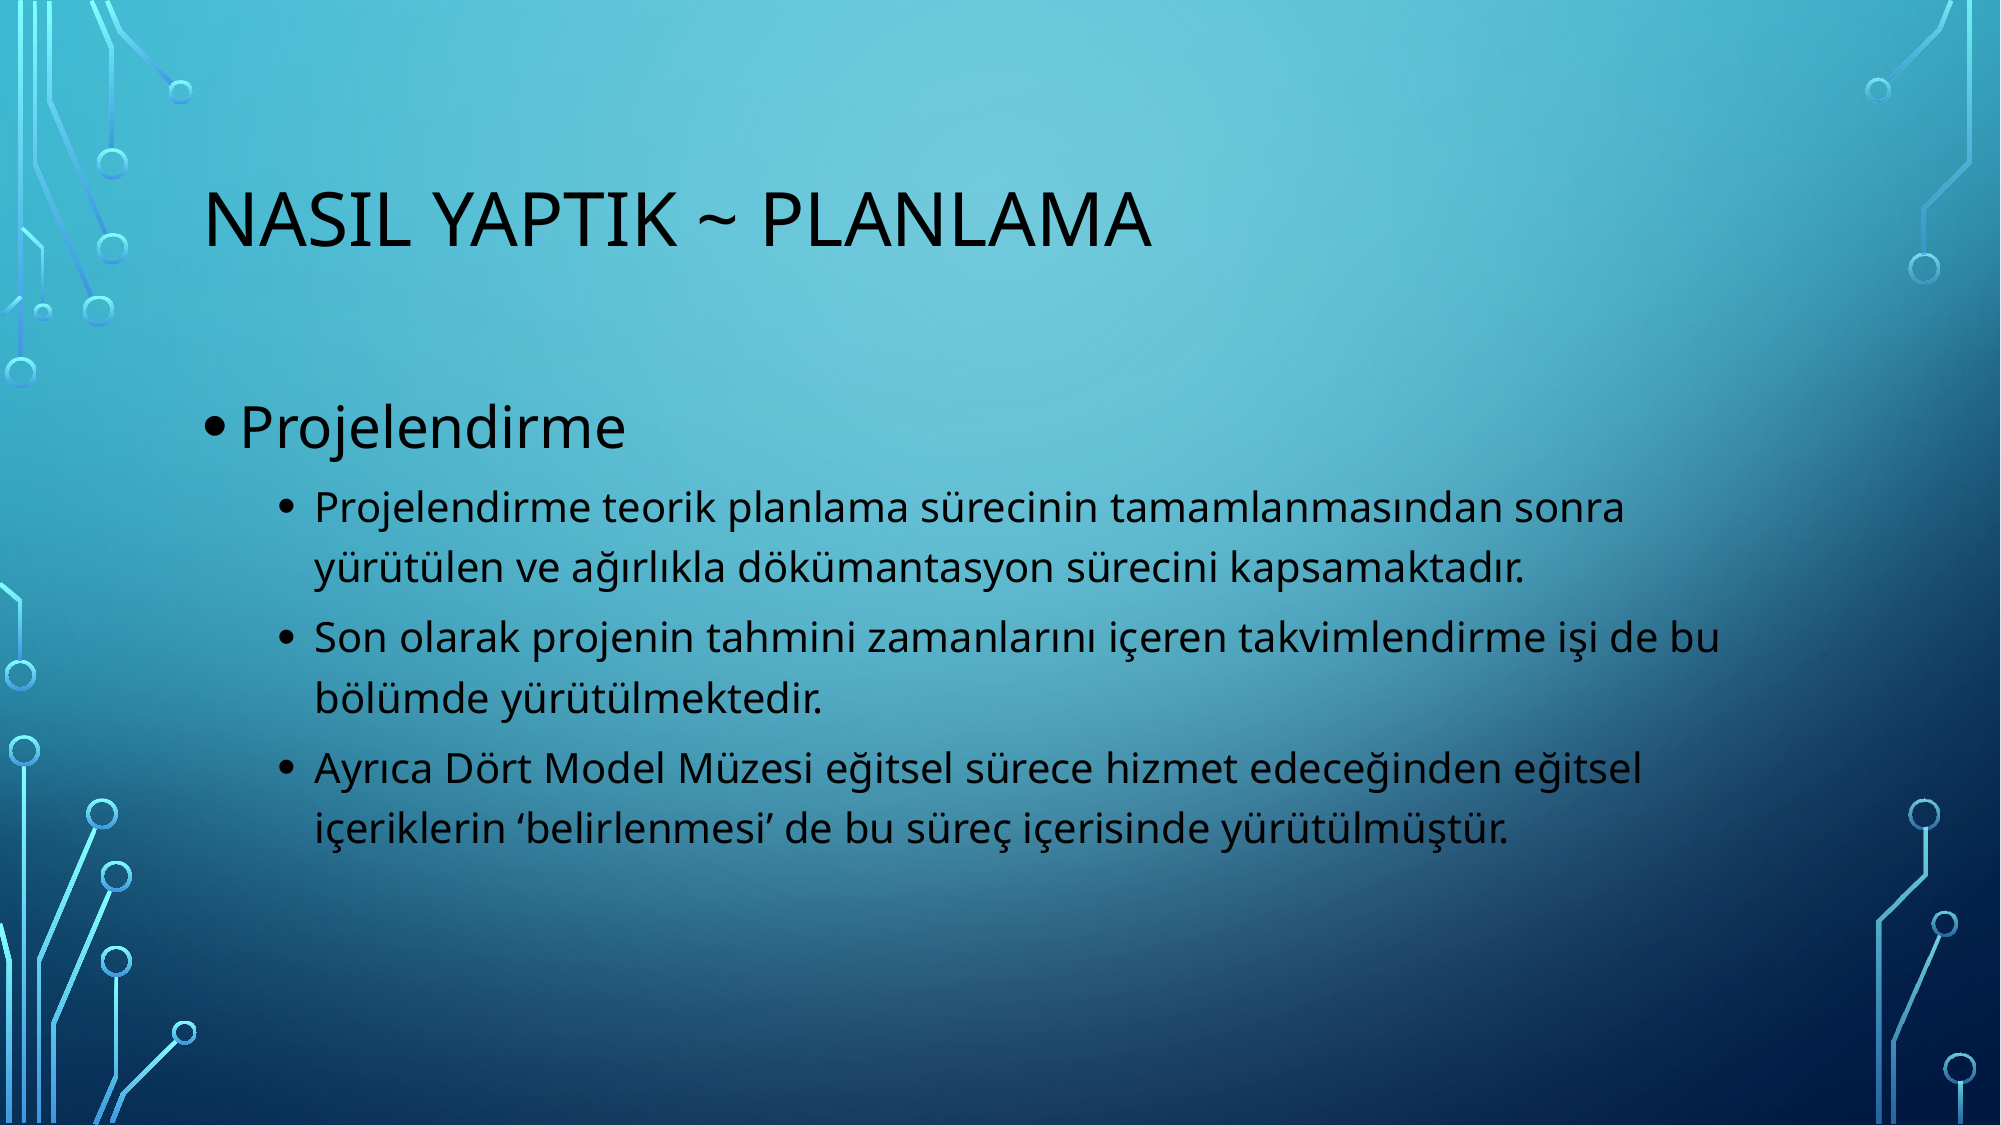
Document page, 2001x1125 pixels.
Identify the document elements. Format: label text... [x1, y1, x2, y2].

title Nasıl Yaptık ~ Planlama [187, 101, 1813, 344]
list Projelendirme Projelendirme teorik planlama sürecinin tamamlanmasından sonra yürütülen ve ağırlıkla dökümantasyon sürecini kapsamaktadır. Son olarak projenin tahmini zamanlarını içeren takvimlendirme işi de bu bölümde yürütülmektedir. Ayrıca Dört Model Müzesi eğitsel sürece hizmet edeceğinden eğitsel içeriklerin ‘belirlenmesi’ de bu süreç içerisinde yürütülmüştür. [187, 369, 1813, 1024]
